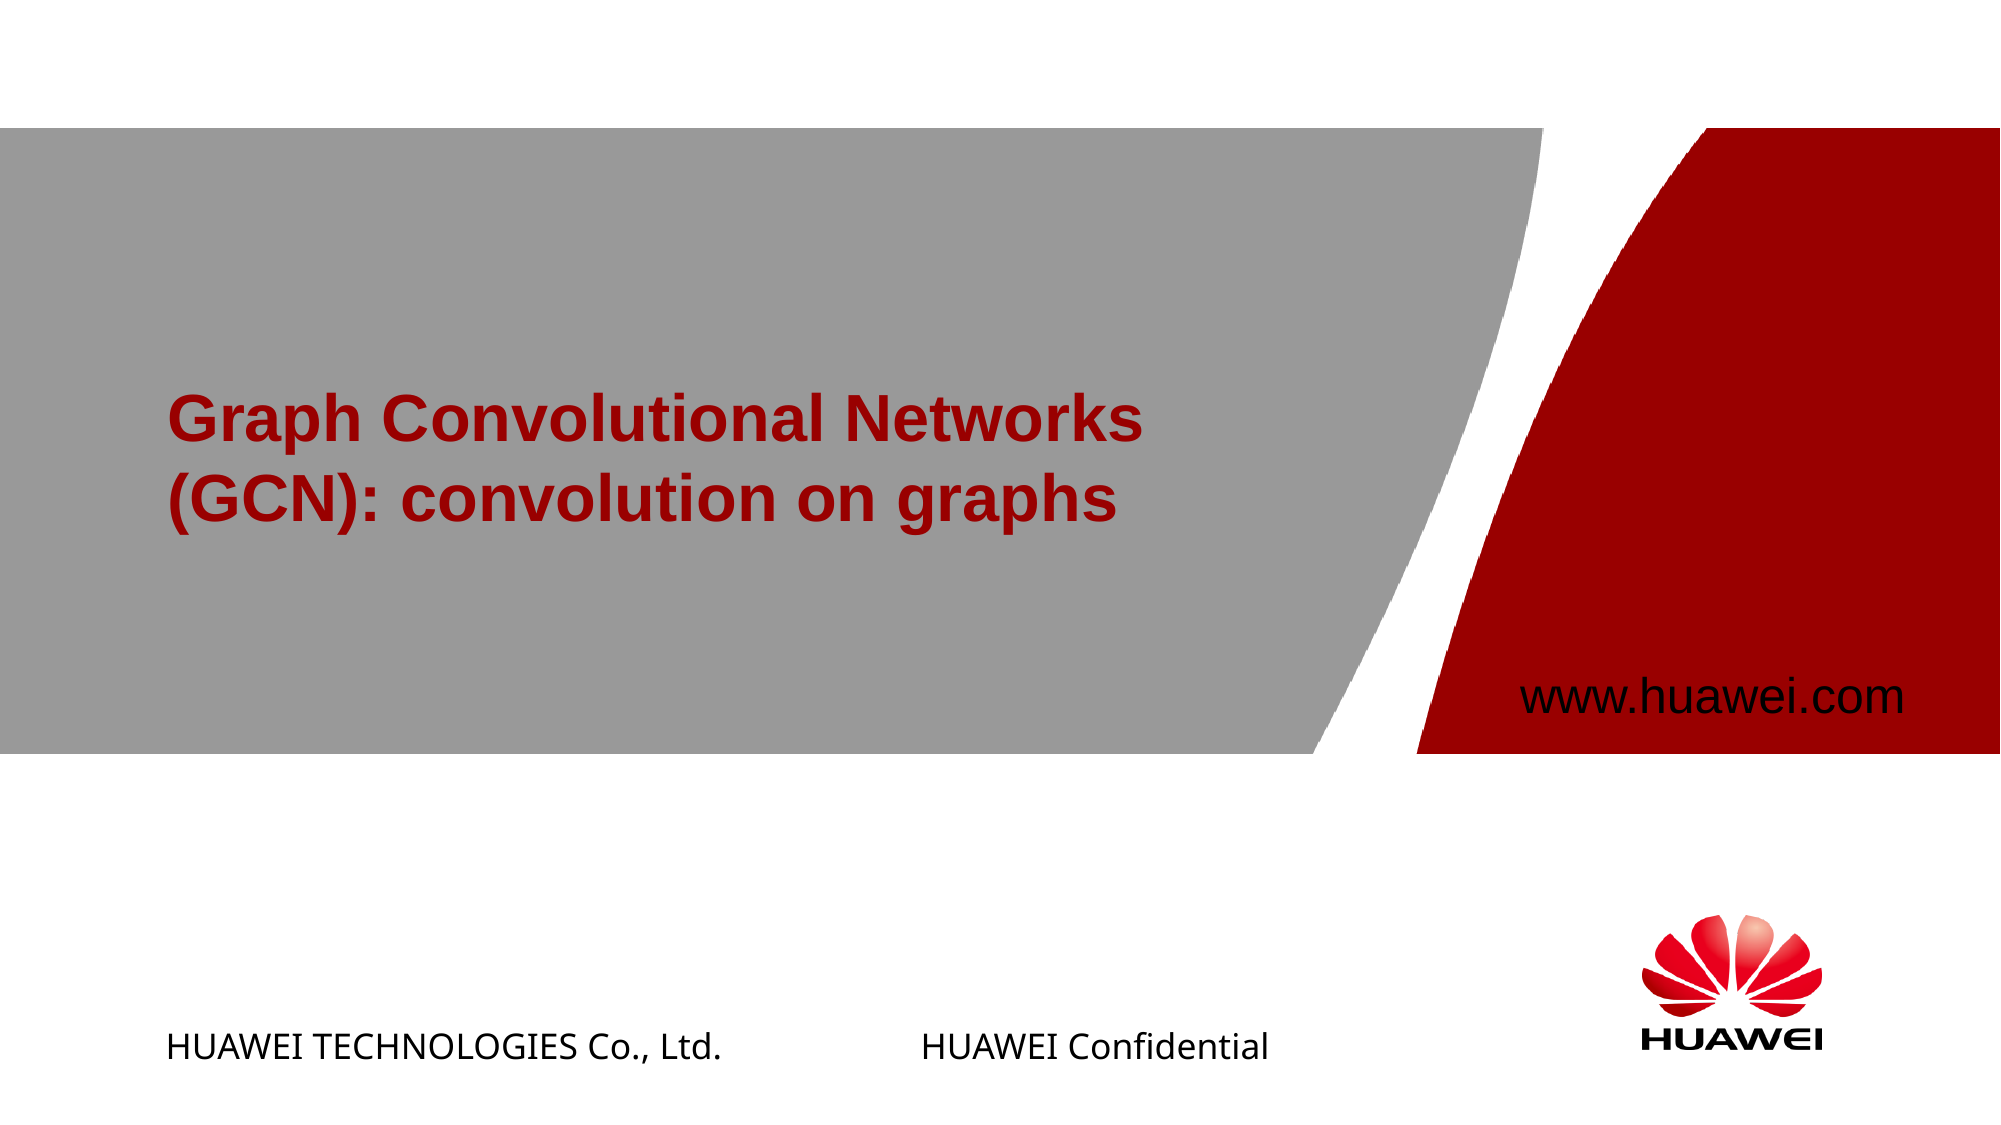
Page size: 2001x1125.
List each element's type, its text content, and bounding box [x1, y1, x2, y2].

picture [1642, 915, 1822, 1050]
title Graph Convolutional Networks (GCN): convolution on graphs [150, 360, 1351, 551]
picture [0, 128, 2000, 754]
